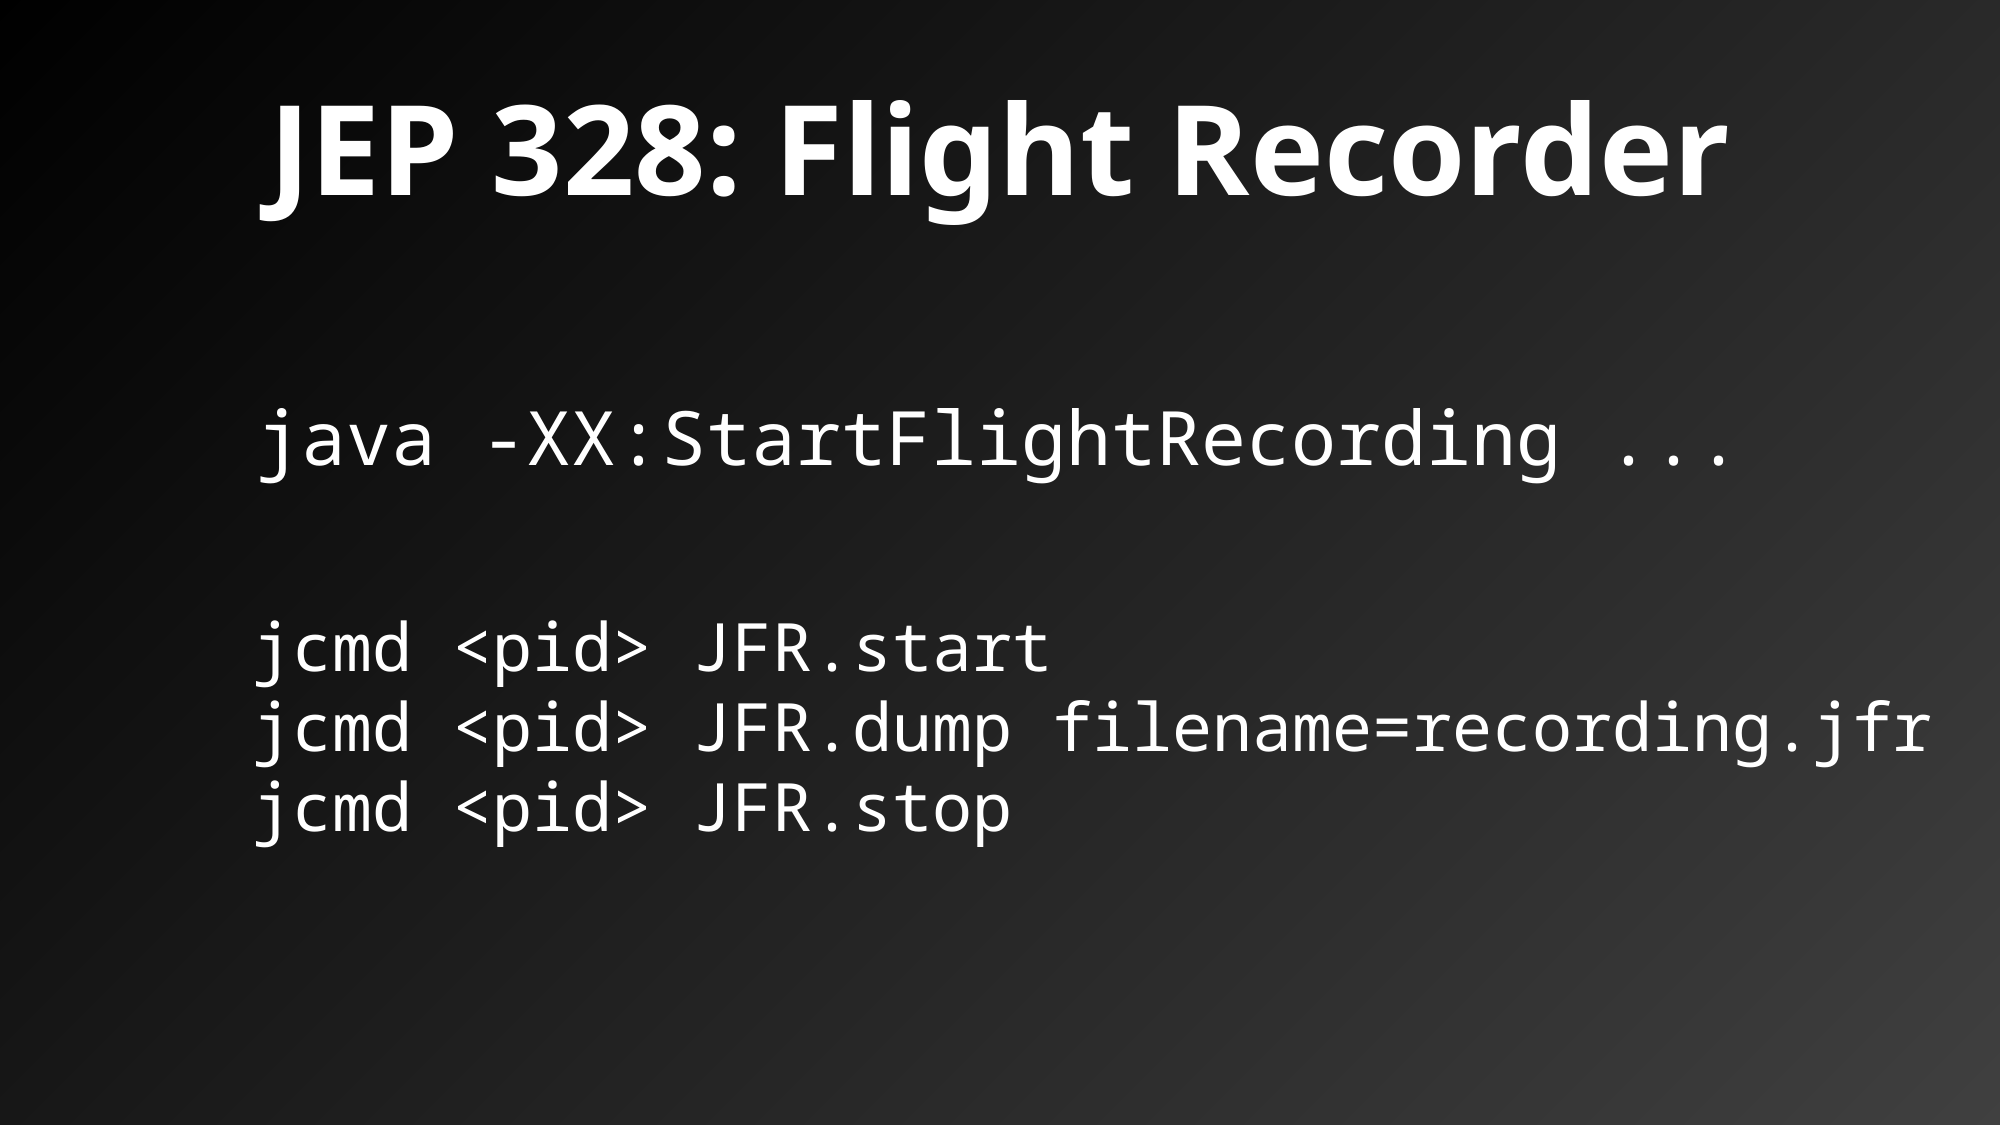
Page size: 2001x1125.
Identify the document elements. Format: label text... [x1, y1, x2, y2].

text_box JEP 328: Flight Recorder [249, 50, 1750, 230]
text_box java -XX:StartFlightRecording ... [256, 382, 1742, 578]
text_box jcmd <pid> JFR.start jcmd <pid> JFR.dump filename=recording.jfr jcmd <pid> JFR.stop [252, 596, 1933, 852]
